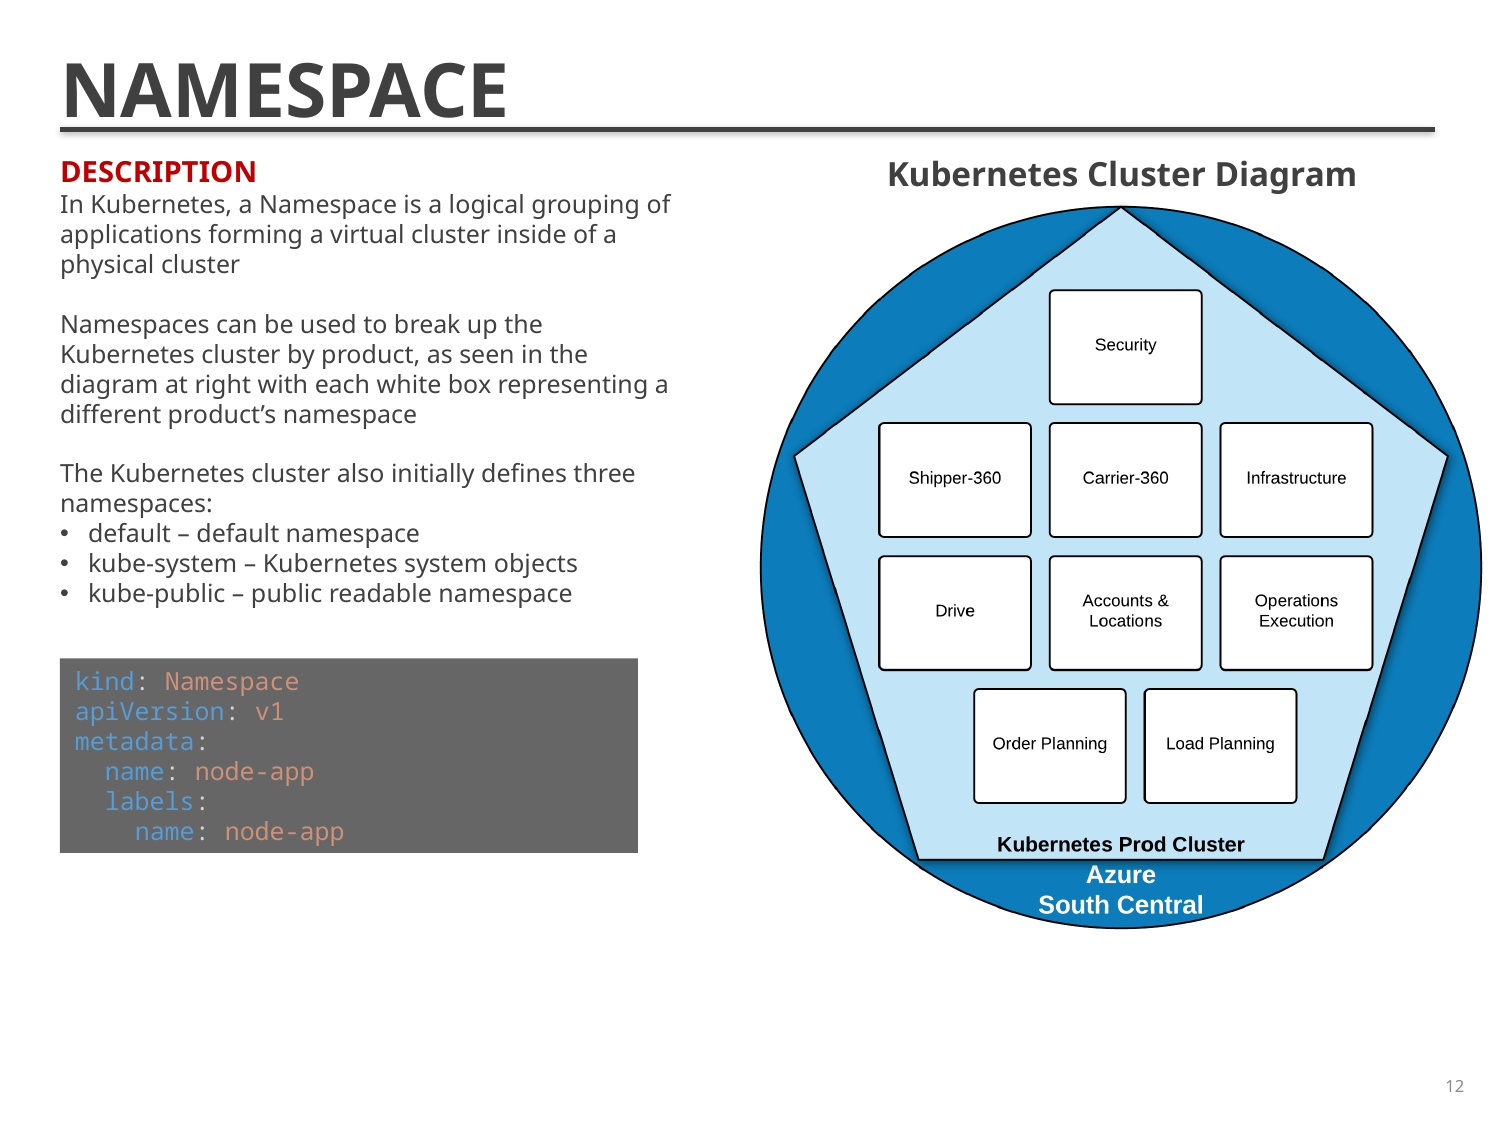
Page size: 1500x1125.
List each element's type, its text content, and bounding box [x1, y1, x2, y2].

text_box NAMESPACE [59, 44, 1376, 126]
picture [747, 195, 1499, 947]
text_box Kubernetes Cluster Diagram [867, 153, 1378, 194]
text_box kind: Namespace apiVersion: v1 metadata: name: node-app labels: name: node-app [59, 658, 638, 853]
text_box DESCRIPTION In Kubernetes, a Namespace is a logical grouping of applications forming a virtual cluster inside of a physical cluster Namespaces can be used to break up the Kubernetes cluster by product, as seen in the diagram at right with each white box representing a different product’s namespace The Kubernetes cluster also initially defines three namespaces: default – default namespace kube-system – Kubernetes system objects kube-public – public readable namespace [60, 153, 685, 638]
text_box 12 [1409, 1049, 1500, 1125]
